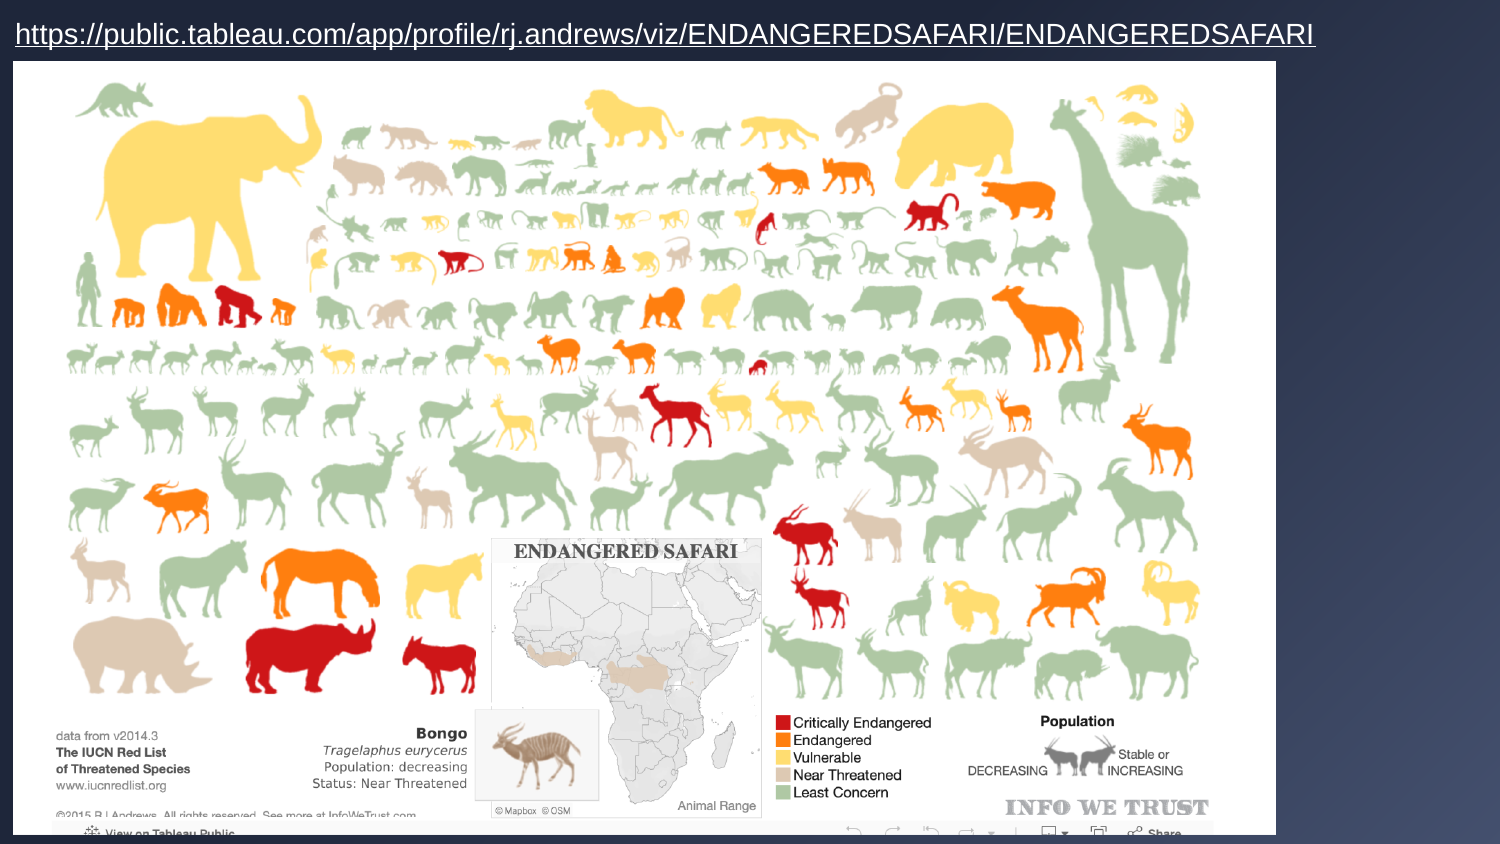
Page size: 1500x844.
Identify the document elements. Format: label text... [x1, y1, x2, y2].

text_box https://public.tableau.com/app/profile/rj.andrews/viz/ENDANGEREDSAFARI/ENDANGEREDSAFARI [0, 0, 1484, 100]
picture [13, 61, 1277, 835]
